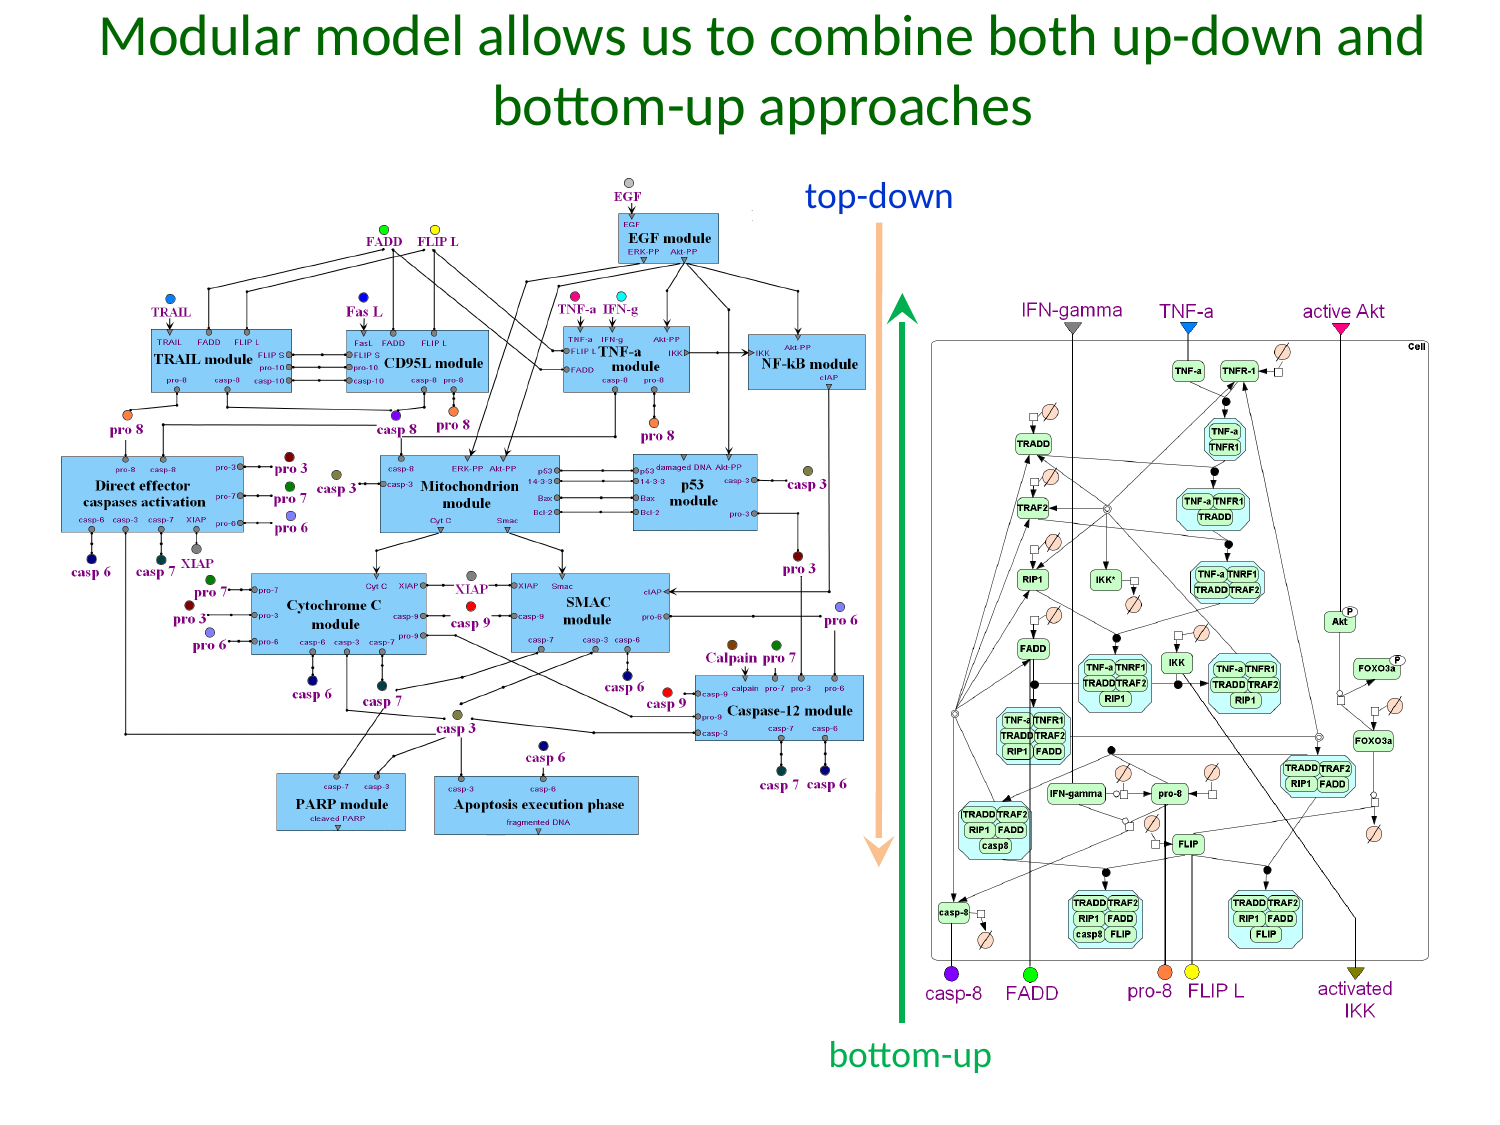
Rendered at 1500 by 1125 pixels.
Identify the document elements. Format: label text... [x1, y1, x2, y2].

text_box top-down [790, 163, 970, 224]
picture [55, 175, 868, 839]
text_box Modular model allows us to combine both up-down and bottom-up approaches [49, 52, 1475, 153]
picture [925, 300, 1431, 1020]
text_box bottom-up [813, 1023, 1008, 1083]
